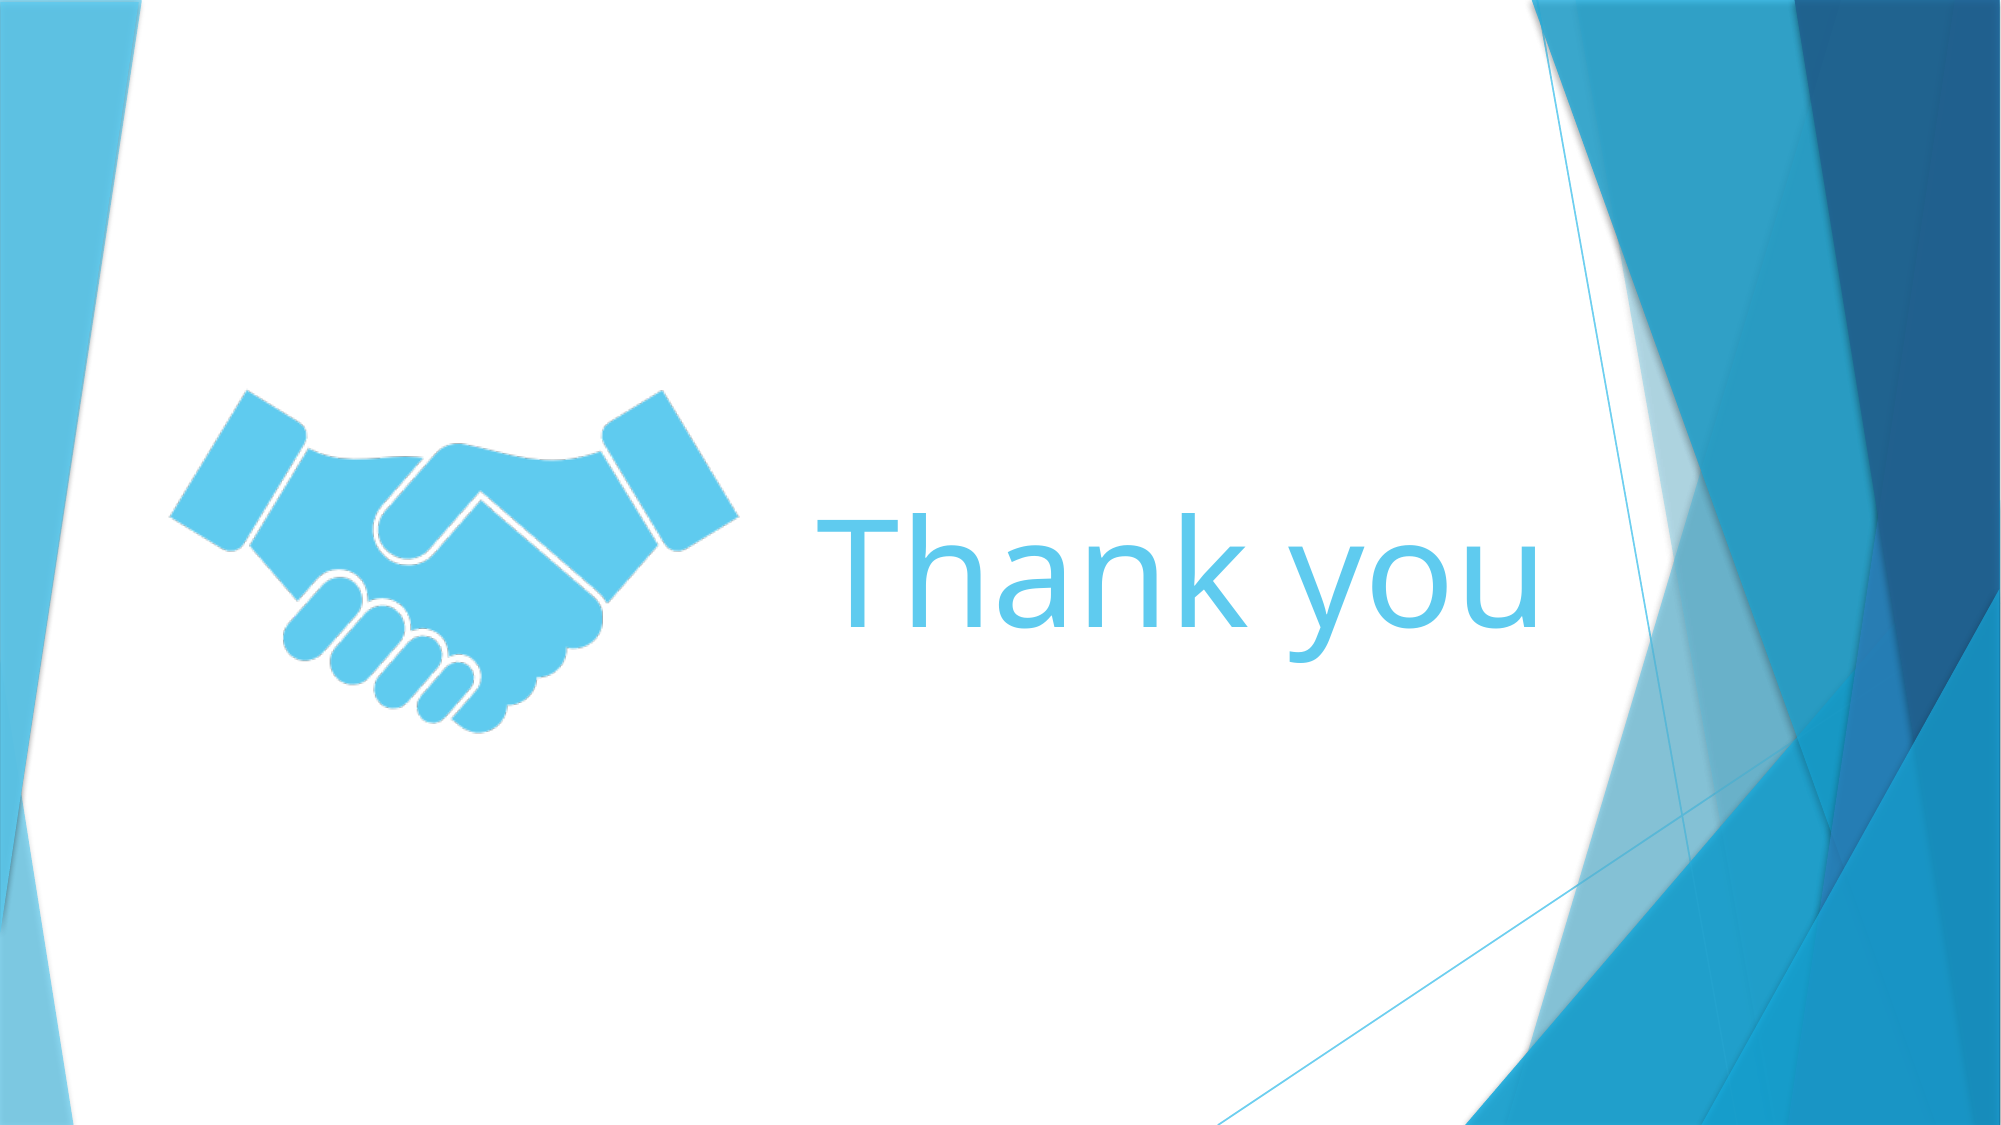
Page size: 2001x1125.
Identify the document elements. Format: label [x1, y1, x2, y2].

picture [145, 253, 764, 873]
text_box [0, 0, 2000, 1125]
